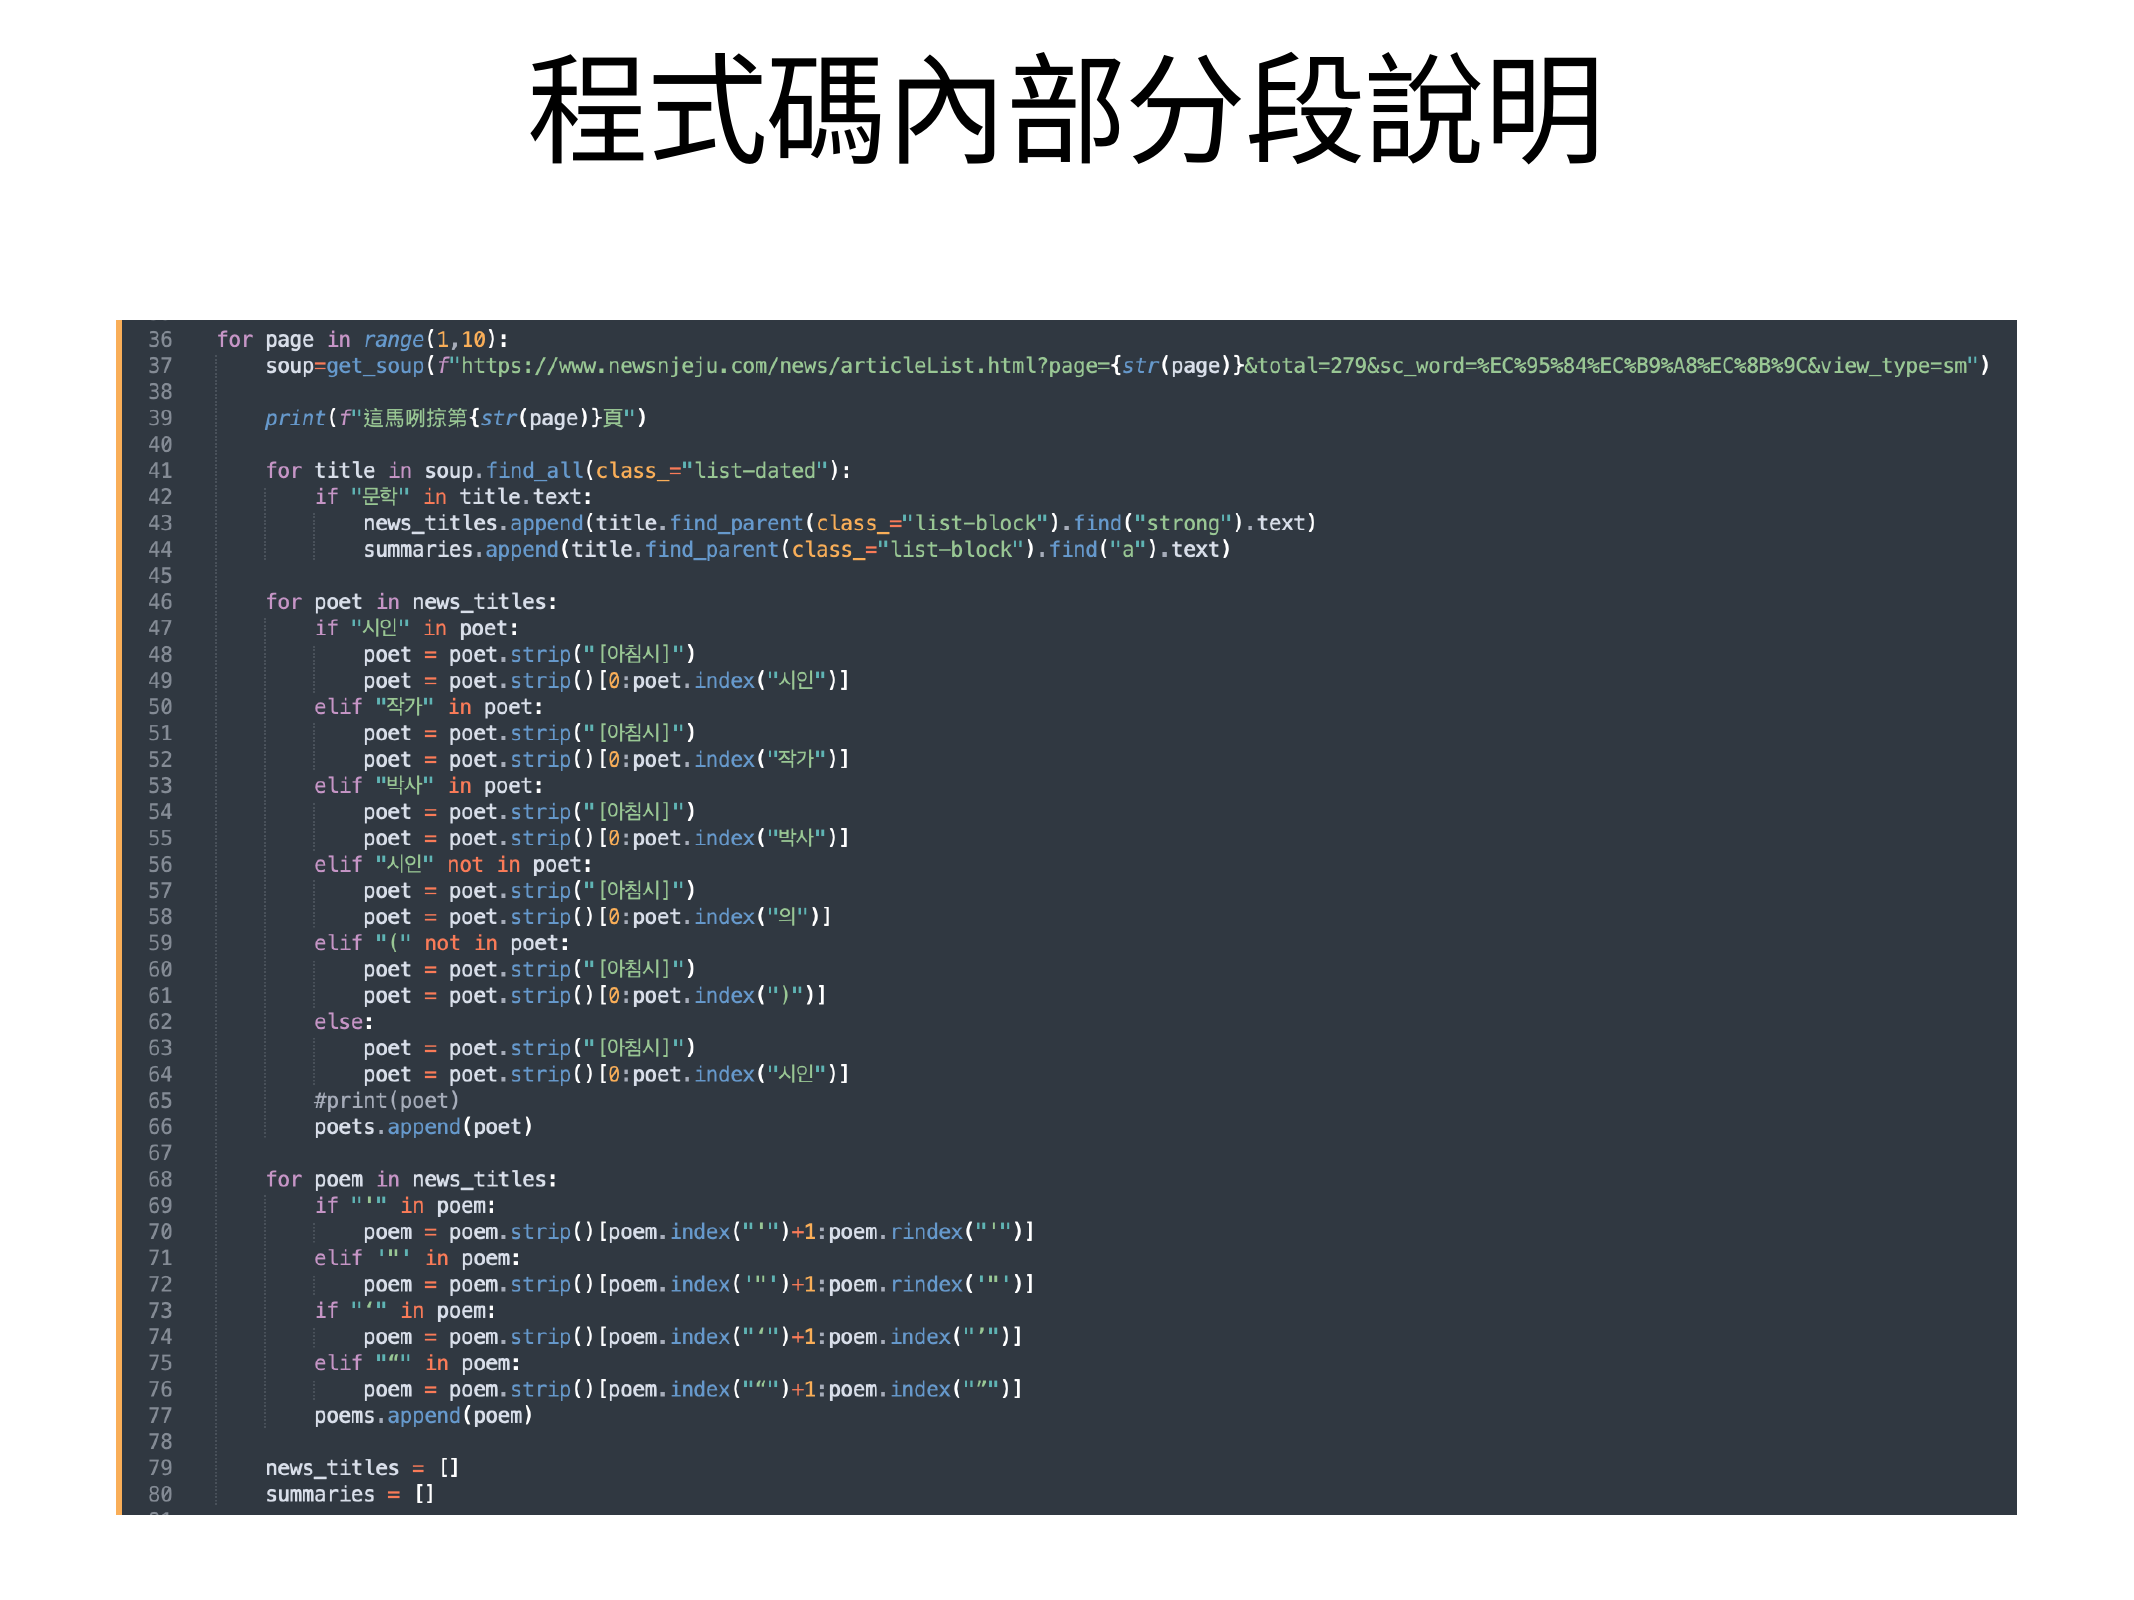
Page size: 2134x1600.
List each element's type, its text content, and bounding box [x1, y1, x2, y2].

picture [116, 320, 2017, 1515]
title 程式碼內部分段說明 [116, 64, 2018, 258]
